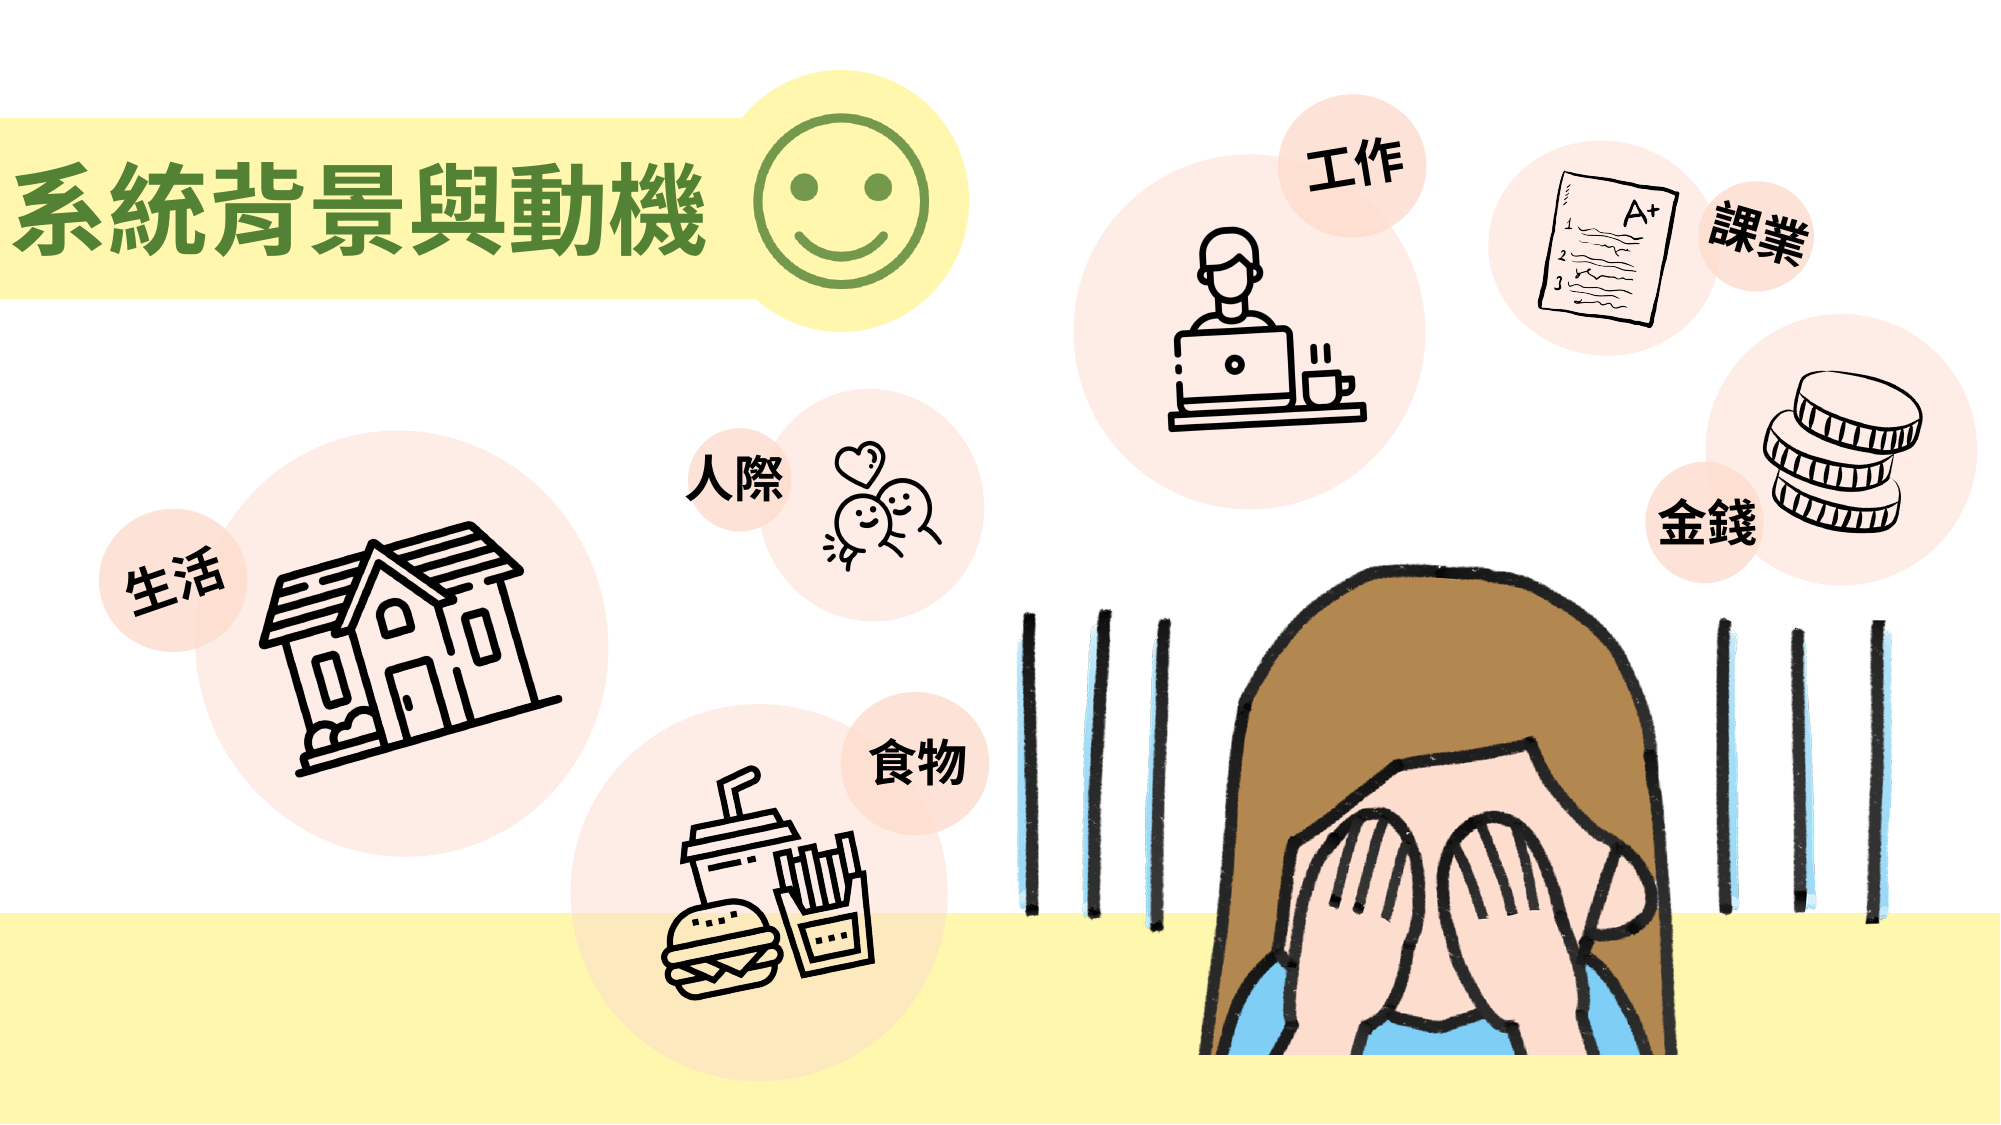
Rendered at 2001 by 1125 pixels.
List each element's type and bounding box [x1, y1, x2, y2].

text_box [1642, 461, 1788, 584]
text_box [1705, 313, 1978, 586]
text_box [1277, 94, 1435, 238]
text_box [570, 704, 948, 1082]
text_box [98, 508, 348, 652]
picture [730, 90, 952, 312]
text_box [1073, 154, 1426, 510]
text_box [0, 70, 970, 332]
text_box [669, 428, 810, 532]
text_box [840, 691, 1000, 836]
text_box [758, 388, 985, 622]
text_box [1487, 140, 1720, 356]
text_box [195, 429, 608, 858]
picture [901, 532, 1998, 1055]
text_box [0, 912, 2000, 1125]
text_box [1694, 181, 1872, 292]
